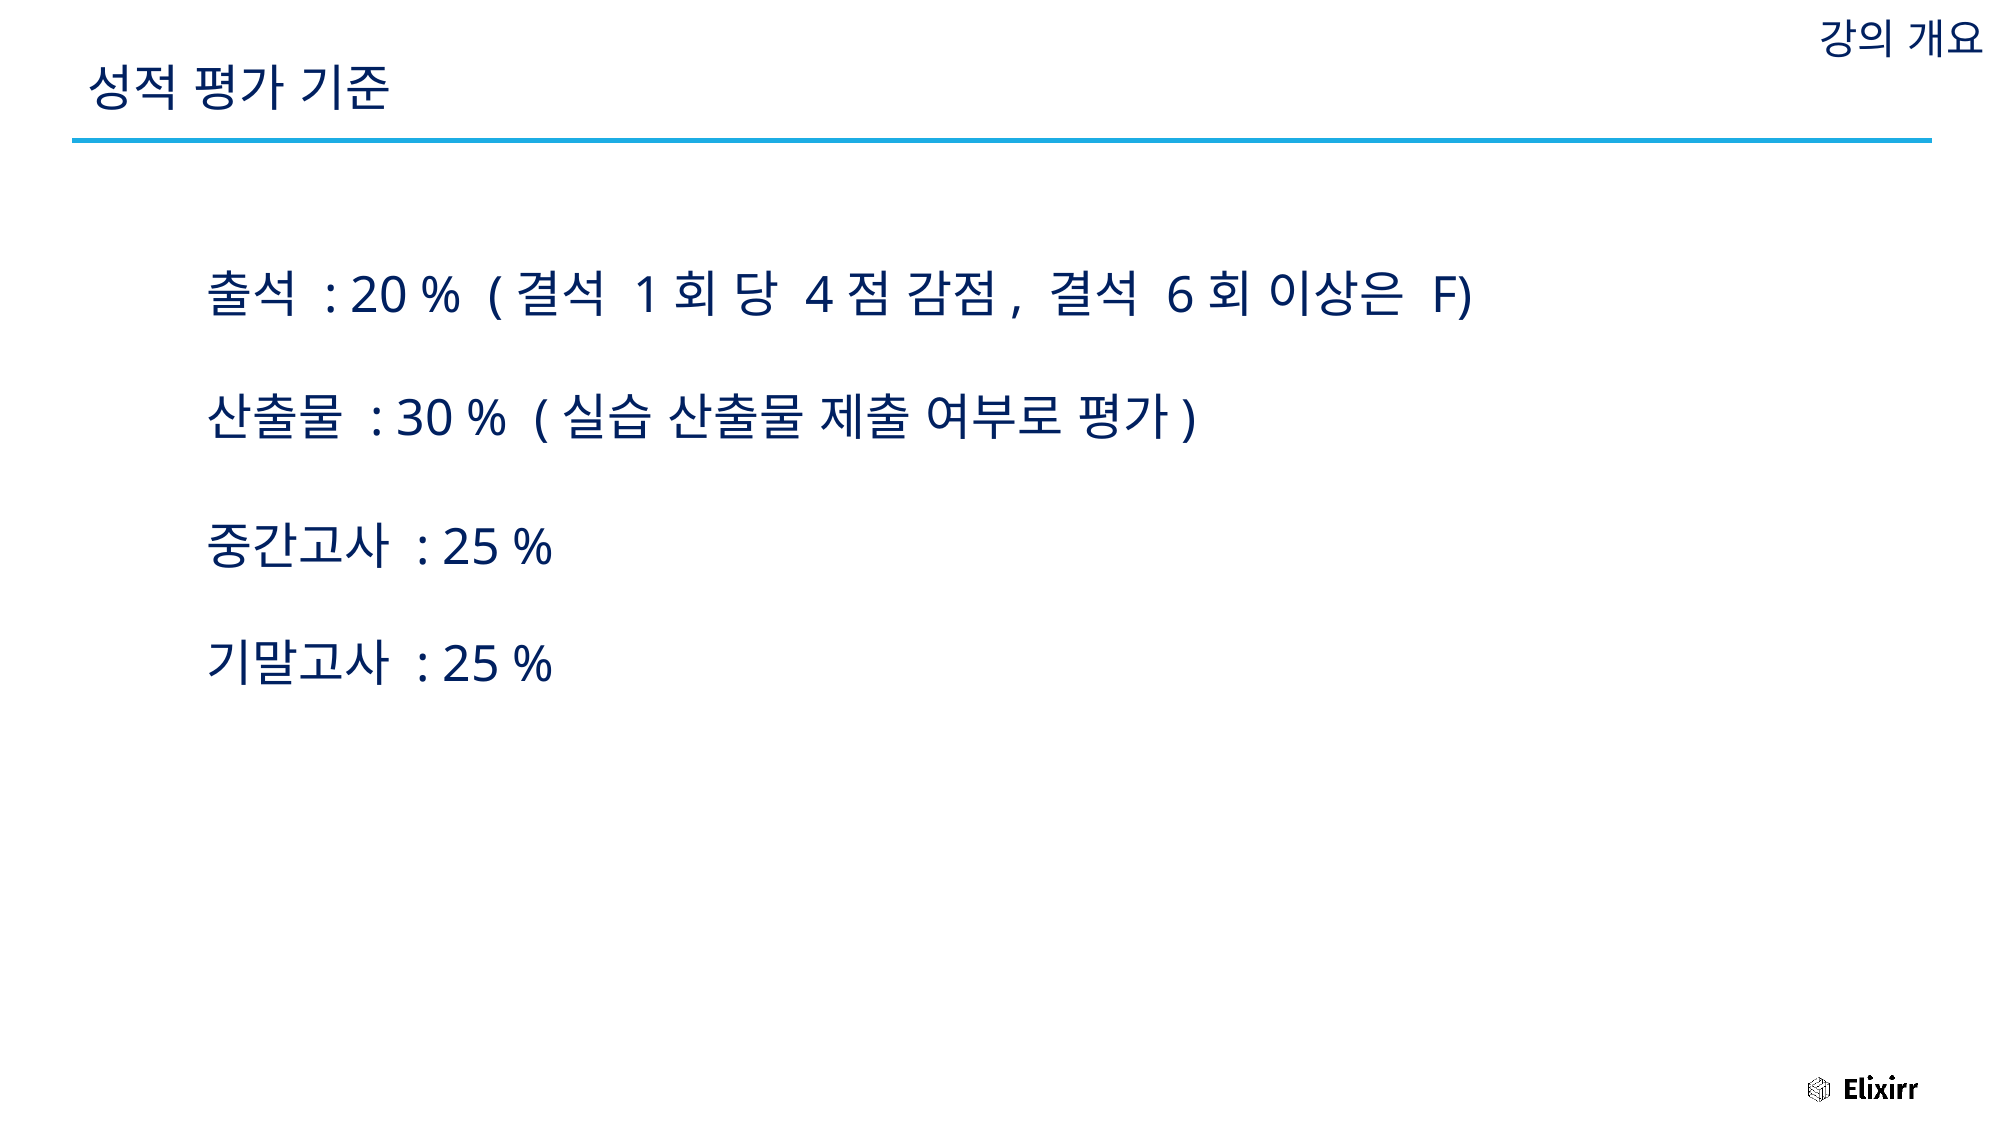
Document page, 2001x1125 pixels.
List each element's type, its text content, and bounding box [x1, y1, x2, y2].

picture [1808, 1075, 1918, 1102]
text_box 출석 : 20 % (결석 1회 당 4점 감점, 결석 6회 이상은 F) [191, 259, 695, 325]
title 성적 평가 기준 [72, 43, 1933, 138]
text_box 기말고사 : 25 % [191, 629, 695, 695]
text_box 중간고사 : 25 % [191, 512, 695, 577]
text_box 강의 개요 [1389, 5, 2000, 71]
text_box 산출물 : 30 % (실습 산출물 제출 여부로 평가) [191, 383, 695, 448]
